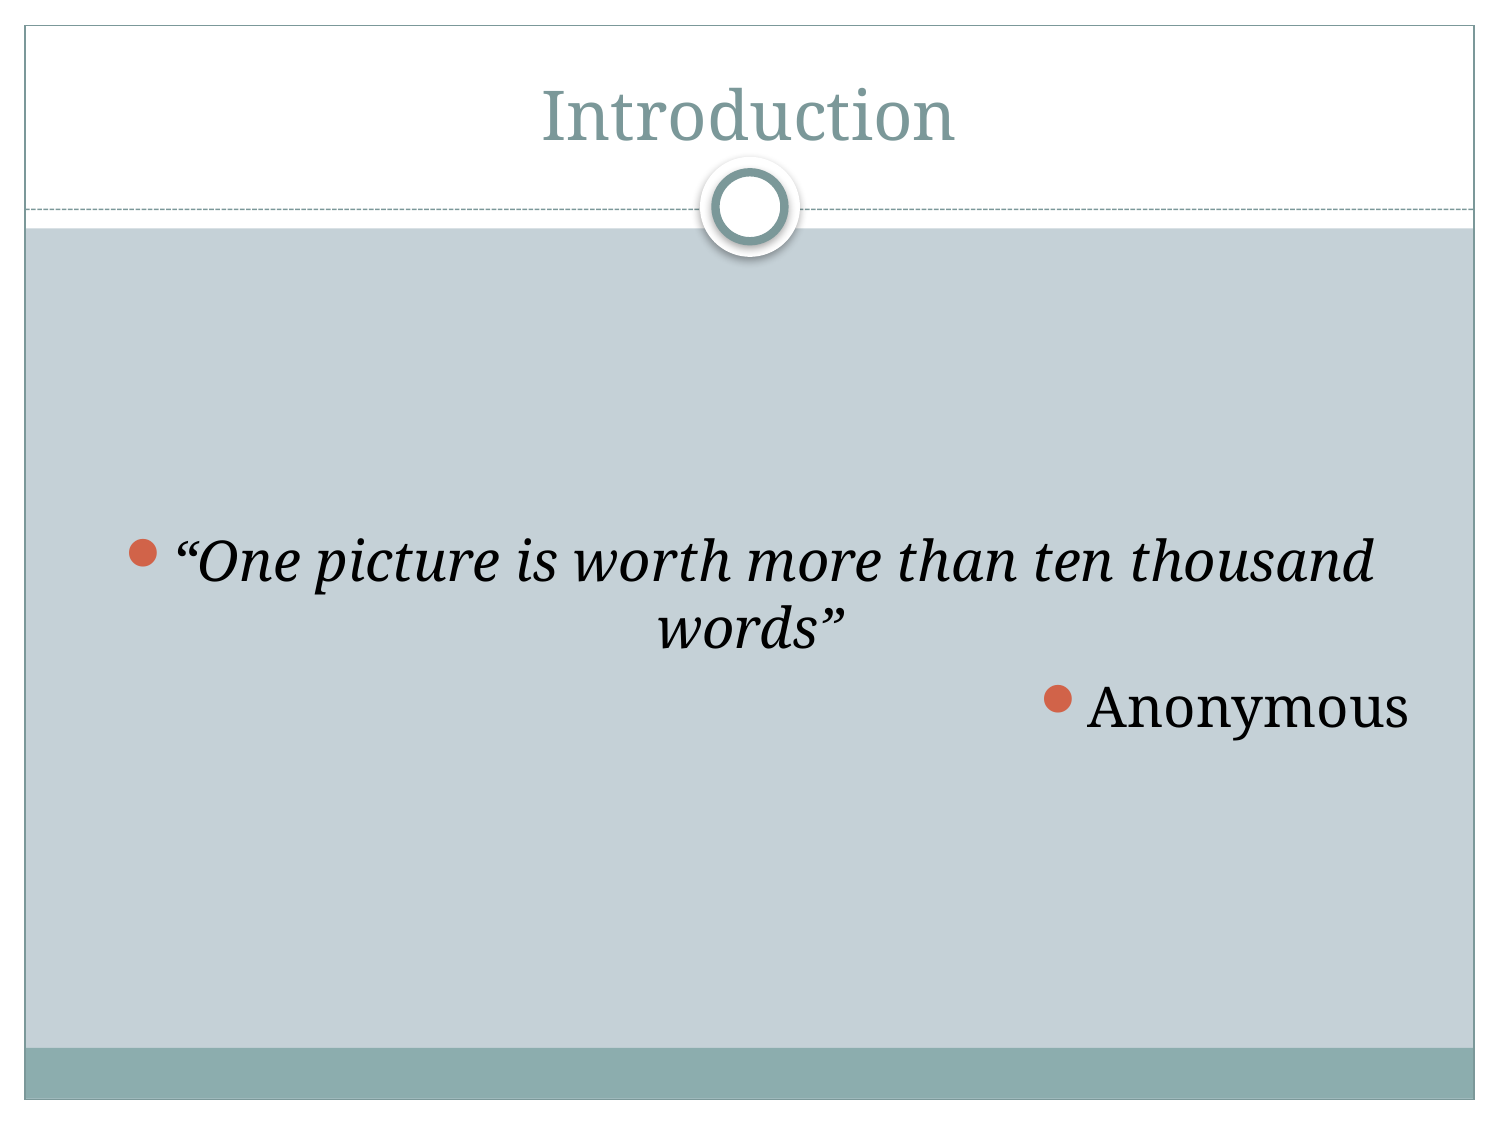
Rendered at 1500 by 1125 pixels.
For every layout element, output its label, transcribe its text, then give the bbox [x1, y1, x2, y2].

list “One picture is worth more than ten thousand words” Anonymous [75, 517, 1425, 864]
title Introduction [49, 37, 1450, 162]
